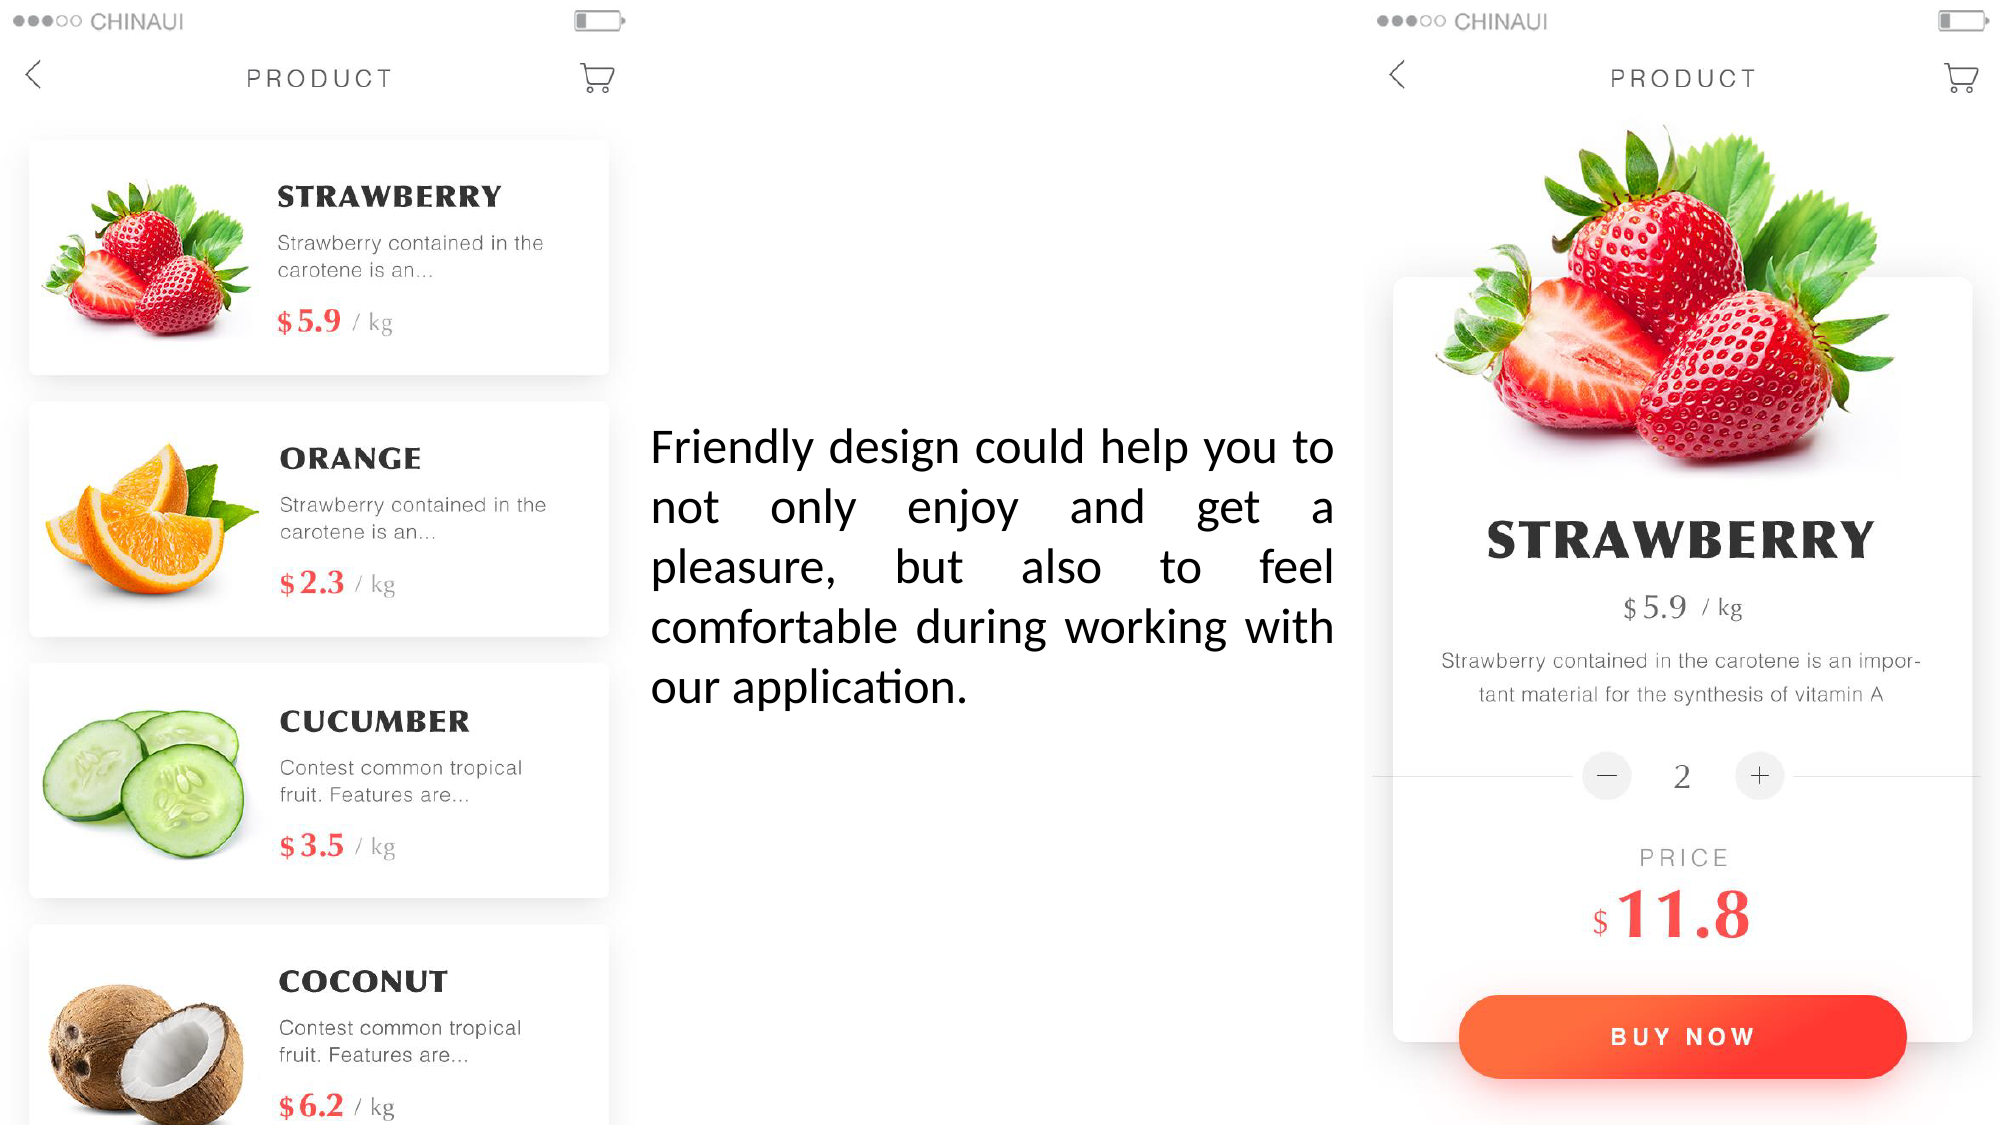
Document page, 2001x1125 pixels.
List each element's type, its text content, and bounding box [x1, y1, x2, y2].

picture [0, 0, 636, 1125]
picture [1364, 0, 2000, 1125]
text_box Friendly design could help you to not only enjoy and get a pleasure, but also to feel comfortable during working with our application. [636, 0, 1351, 1125]
